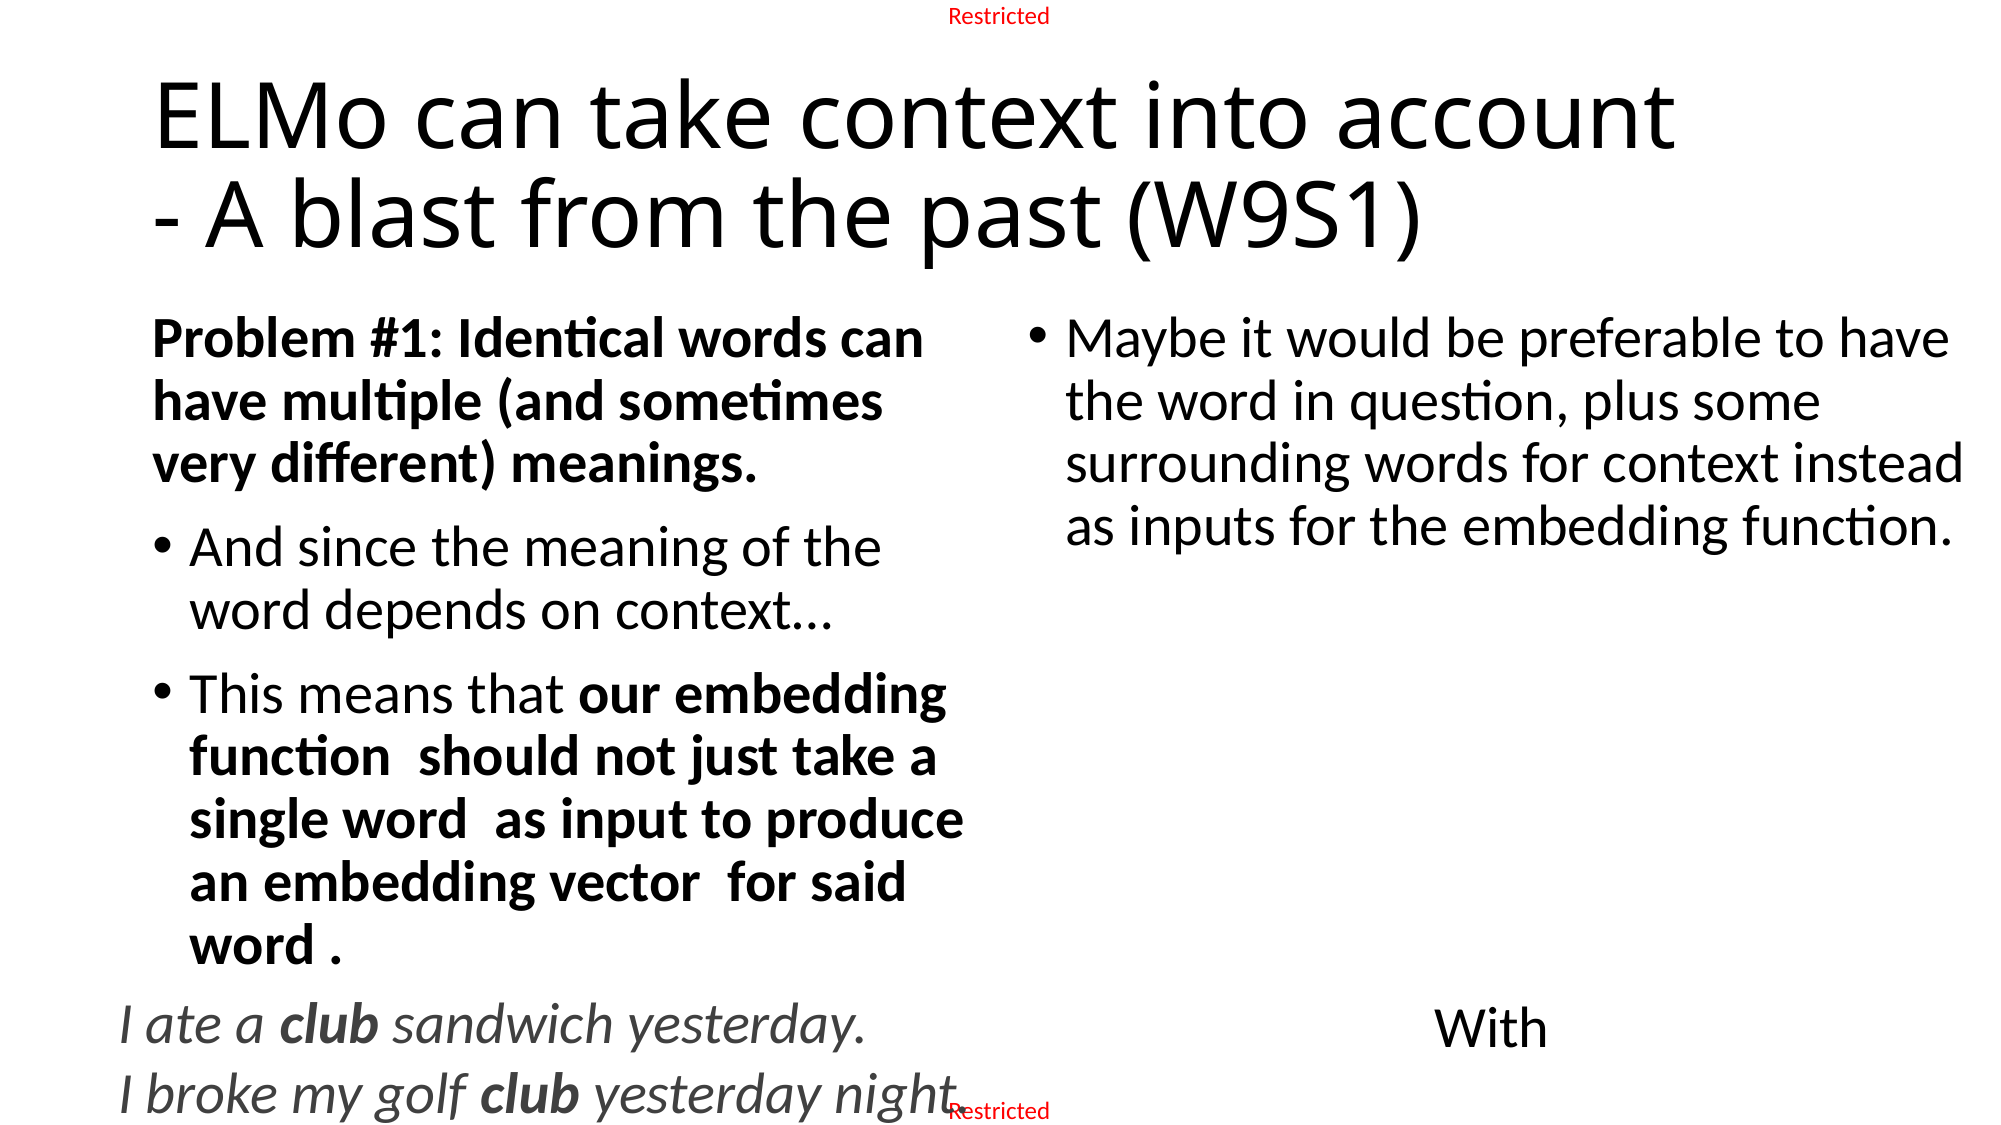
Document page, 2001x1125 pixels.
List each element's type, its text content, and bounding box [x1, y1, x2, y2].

title ELMo can take context into account - A blast from the past (W9S1) [137, 59, 1863, 278]
text_box I ate a club sandwich yesterday. I broke my golf club yesterday night. [103, 977, 1022, 1125]
